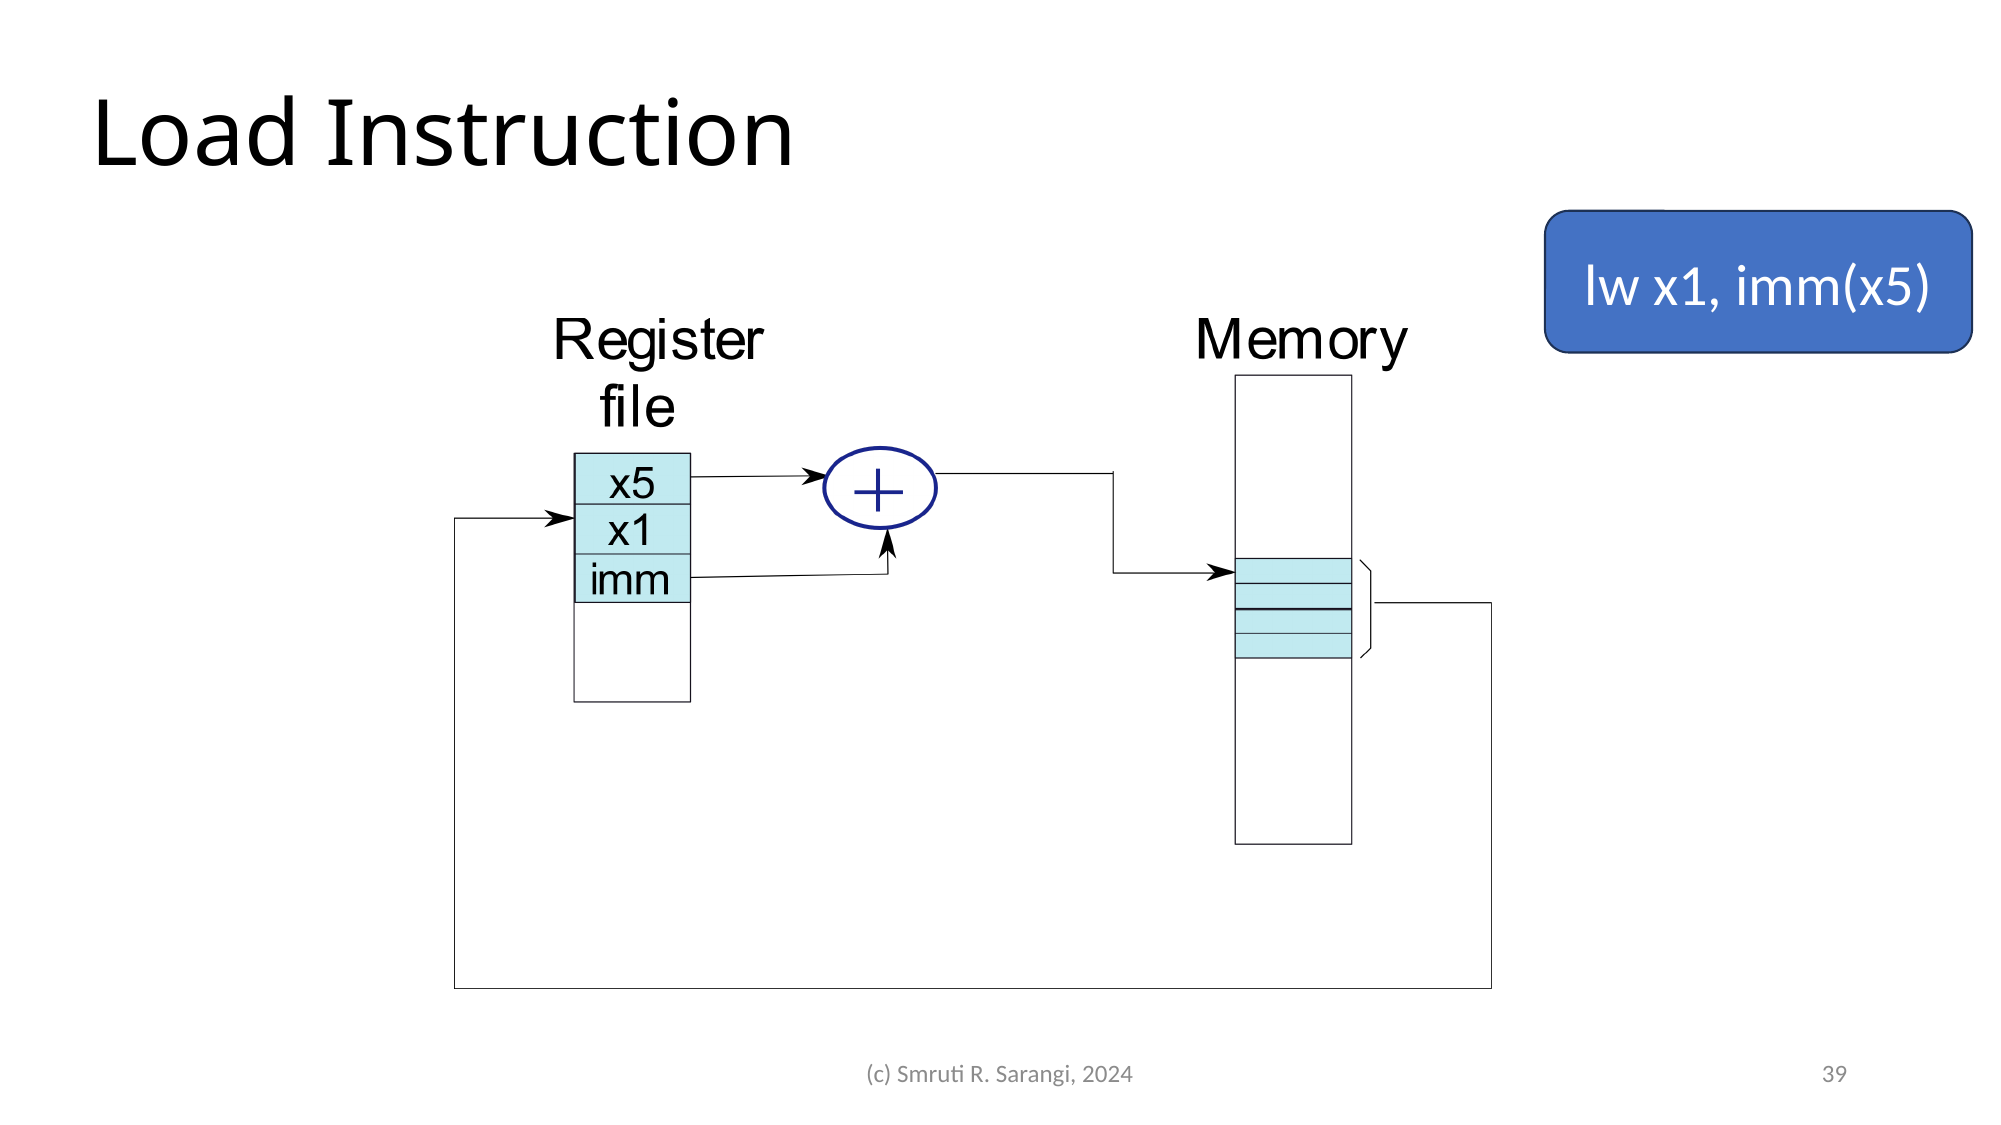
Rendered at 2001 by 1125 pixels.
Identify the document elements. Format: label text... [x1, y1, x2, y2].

title Load Instruction [75, 27, 1800, 245]
picture [454, 318, 1492, 989]
footer (c) Smruti R. Sarangi, 2024 [662, 1042, 1338, 1103]
slide_number 39 [1412, 1042, 1863, 1103]
text_box lw x1, imm(x5) [1543, 209, 1974, 354]
